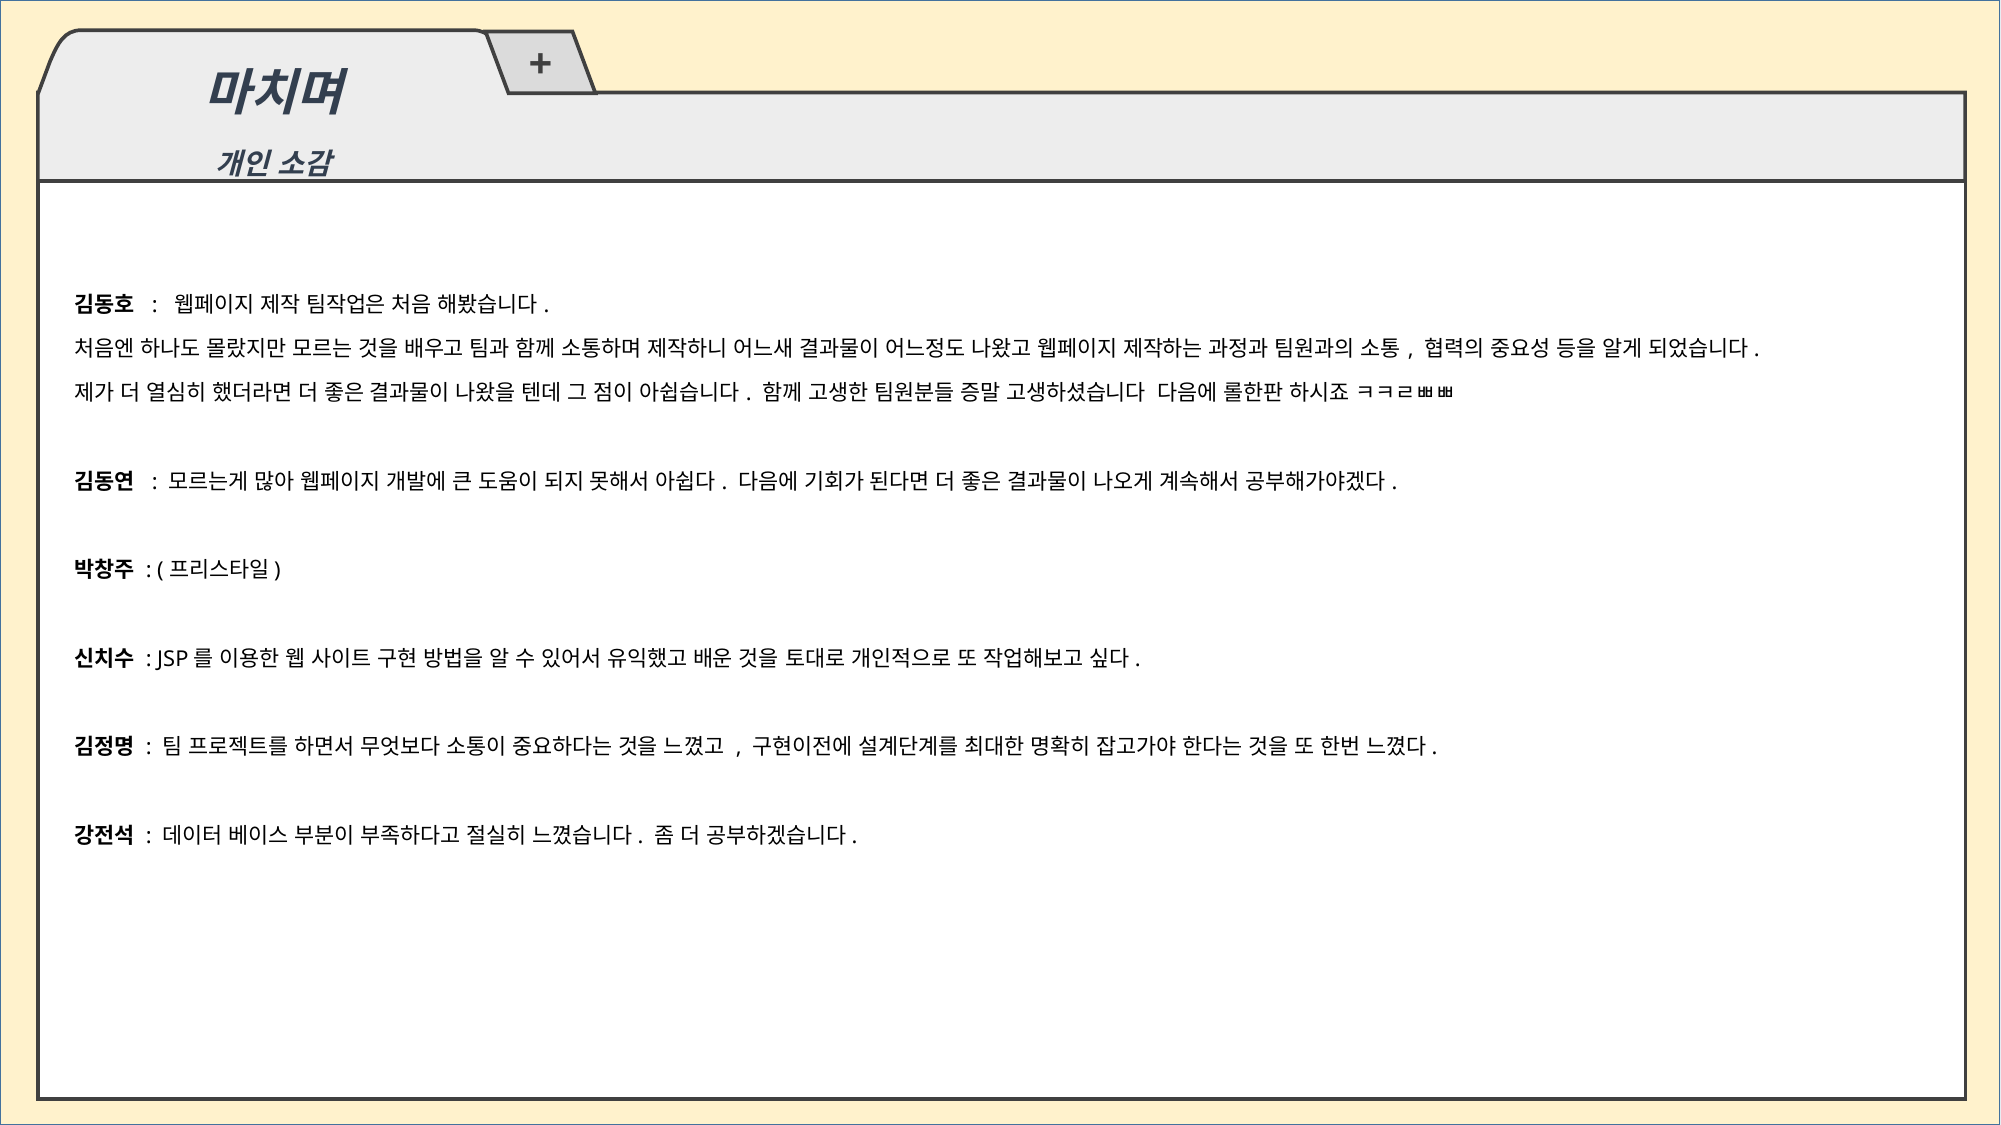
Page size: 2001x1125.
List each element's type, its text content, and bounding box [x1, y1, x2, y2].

text_box 개인 소감 [82, 120, 465, 188]
text_box 김동호 : 웹페이지 제작 팀작업은 처음 해봤습니다. 처음엔 하나도 몰랐지만 모르는 것을 배우고 팀과 함께 소통하며 제작하니 어느새 결과물이 어느정도 나왔고 웹페이지 제작하는 과정과 팀원과의 소통, 협력의 중요성 등을 알게 되었습니다. 제가 더 열심히 했더라면 더 좋은 결과물이 나왔을 텐데 그 점이 아쉽습니다. 함께 고생한 팀원분들 증말 고생하셨습니다 다음에 롤한판 하시죠 ㅋㅋㄹㅃㅃ 김동연 : 모르는게 많아 웹페이지 개발에 큰 도움이 되지 못해서 아쉽다. 다음에 기회가 된다면 더 좋은 결과물이 나오게 계속해서 공부해가야겠다. 박창주 : (프리스타일) 신치수 : JSP를 이용한 웹 사이트 구현 방법을 알 수 있어서 유익했고 배운 것을 토대로 개인적으로 또 작업해보고 싶다. 김정명 : 팀 프로젝트를 하면서 무엇보다 소통이 중요하다는 것을 느꼈고 , 구현이전에 설계단계를 최대한 명확히 잡고가야 한다는 것을 또 한번 느꼈다. 강전석 : 데이터 베이스 부분이 부족하다고 절실히 느꼈습니다. 좀 더 공부하겠습니다. [59, 286, 1942, 1030]
text_box 마치며 [82, 23, 465, 120]
